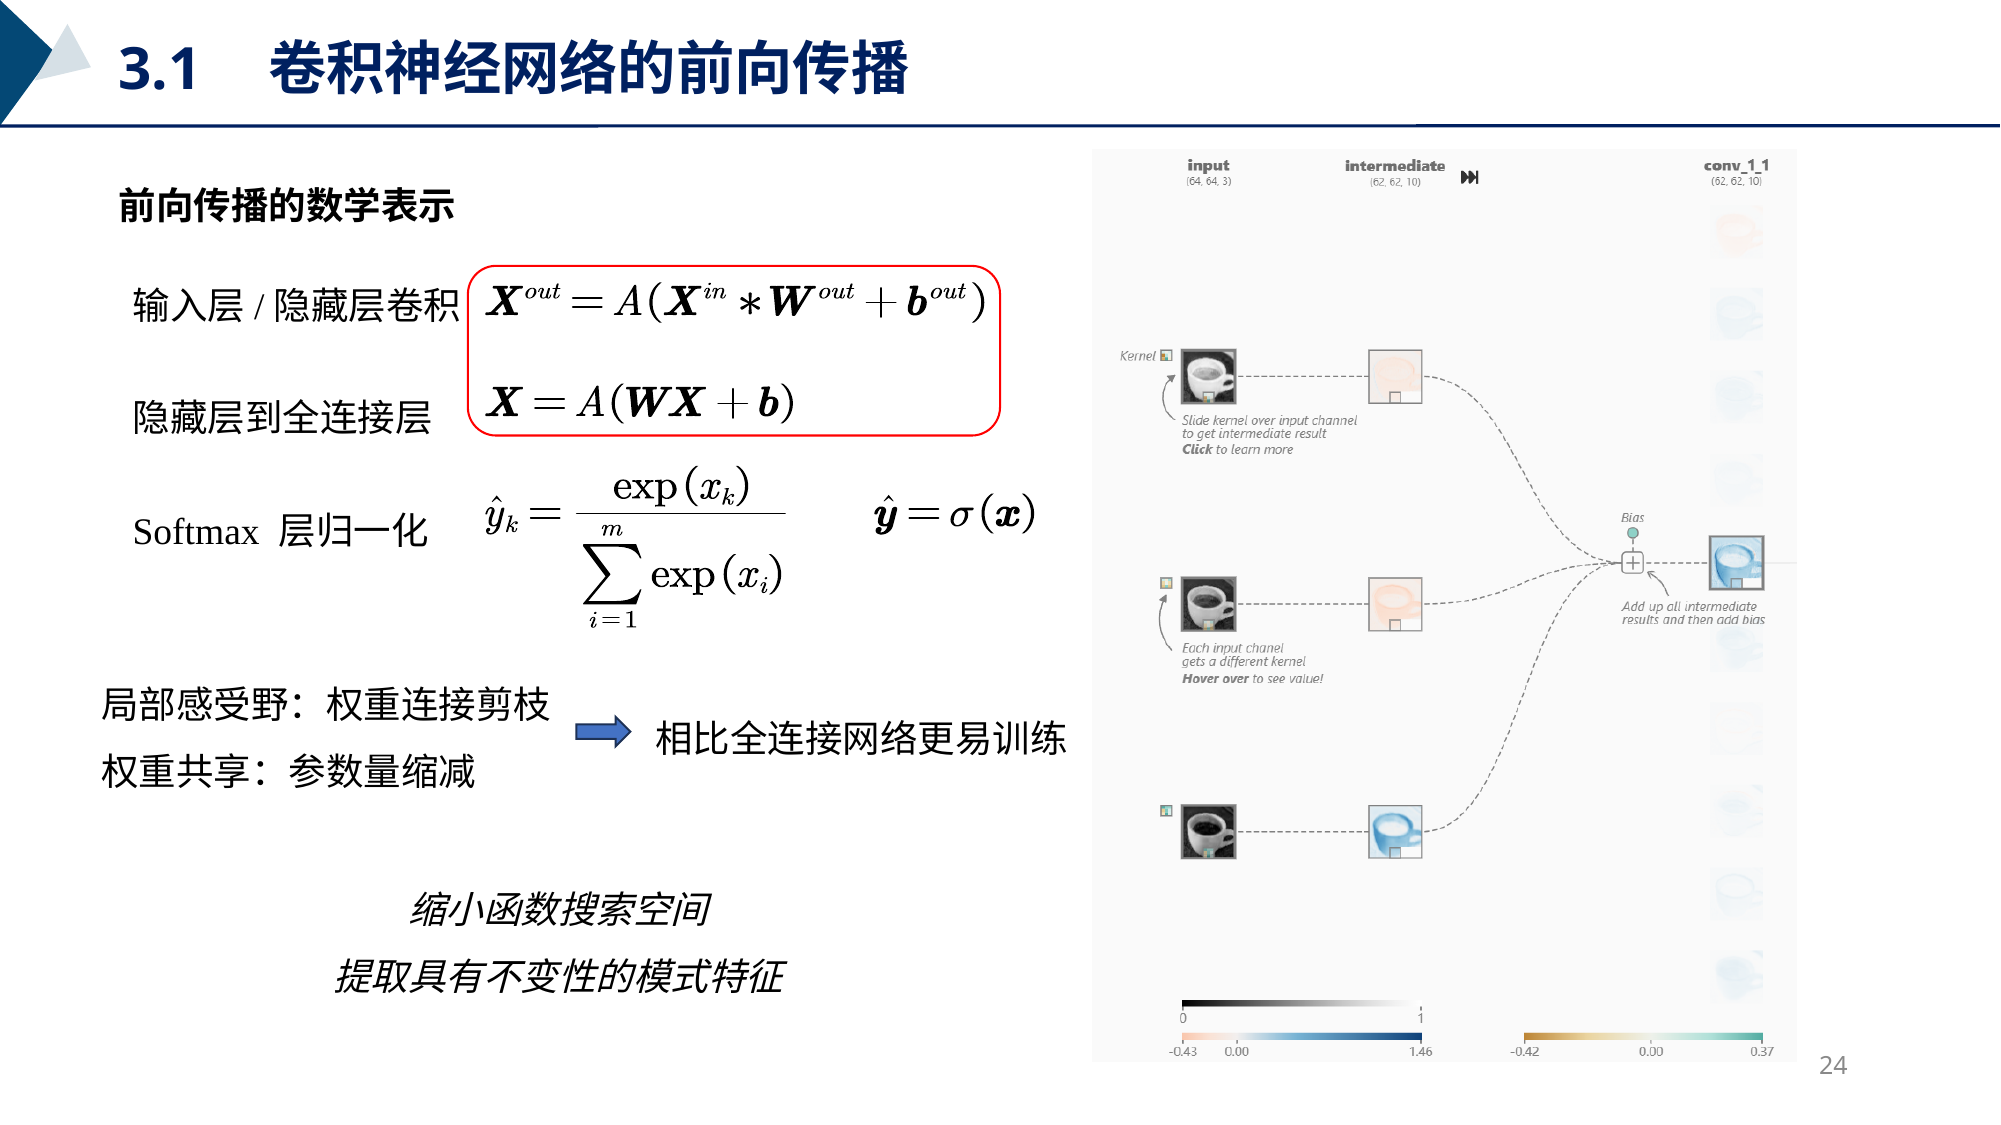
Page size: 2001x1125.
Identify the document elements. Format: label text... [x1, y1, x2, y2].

text_box 前向传播的数学表示 [103, 129, 1850, 234]
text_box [481, 377, 801, 434]
text_box 3.1 卷积神经网络的前向传播 [103, 23, 1285, 109]
text_box [466, 264, 1002, 437]
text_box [0, 0, 91, 125]
text_box 24 [1412, 1042, 1863, 1103]
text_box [481, 459, 1042, 639]
picture [1092, 149, 1797, 1062]
text_box 局部感受野：权重连接剪枝 权重共享：参数量缩减 [86, 650, 568, 801]
text_box 相比全连接网络更易训练 [640, 684, 1090, 768]
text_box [481, 276, 992, 333]
text_box [575, 714, 632, 749]
text_box 缩小函数搜索空间 提取具有不变性的模式特征 [309, 856, 808, 1006]
text_box 输入层/隐藏层卷积 隐藏层到全连接层 Softmax 层归一化 [117, 251, 1092, 560]
